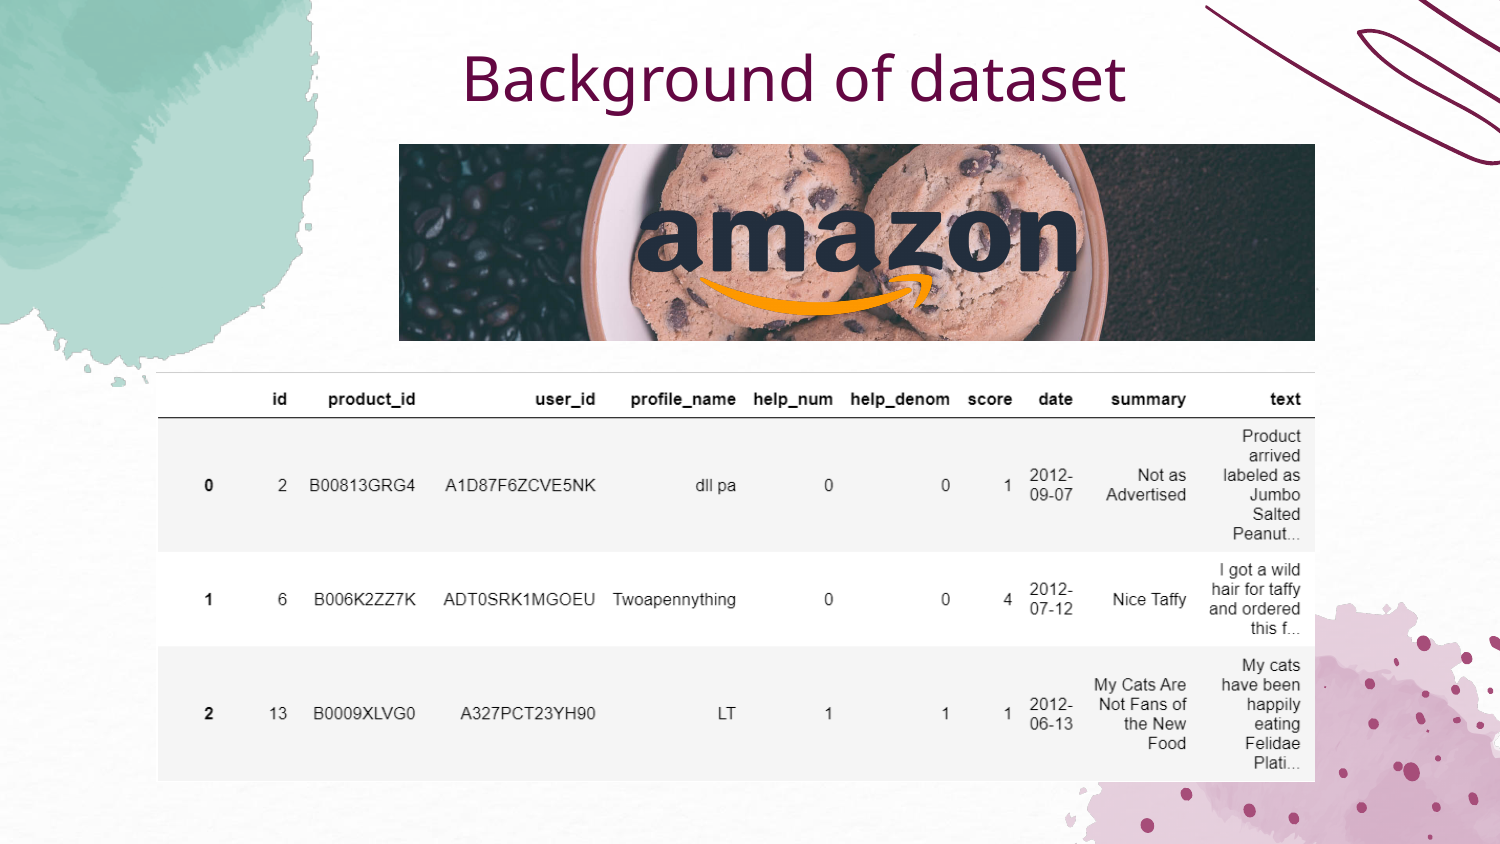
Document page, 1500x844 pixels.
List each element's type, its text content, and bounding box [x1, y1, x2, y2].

picture [1363, 33, 1500, 128]
title Background of dataset [361, 0, 1143, 154]
picture [1428, 0, 1500, 46]
picture [0, 0, 1500, 844]
